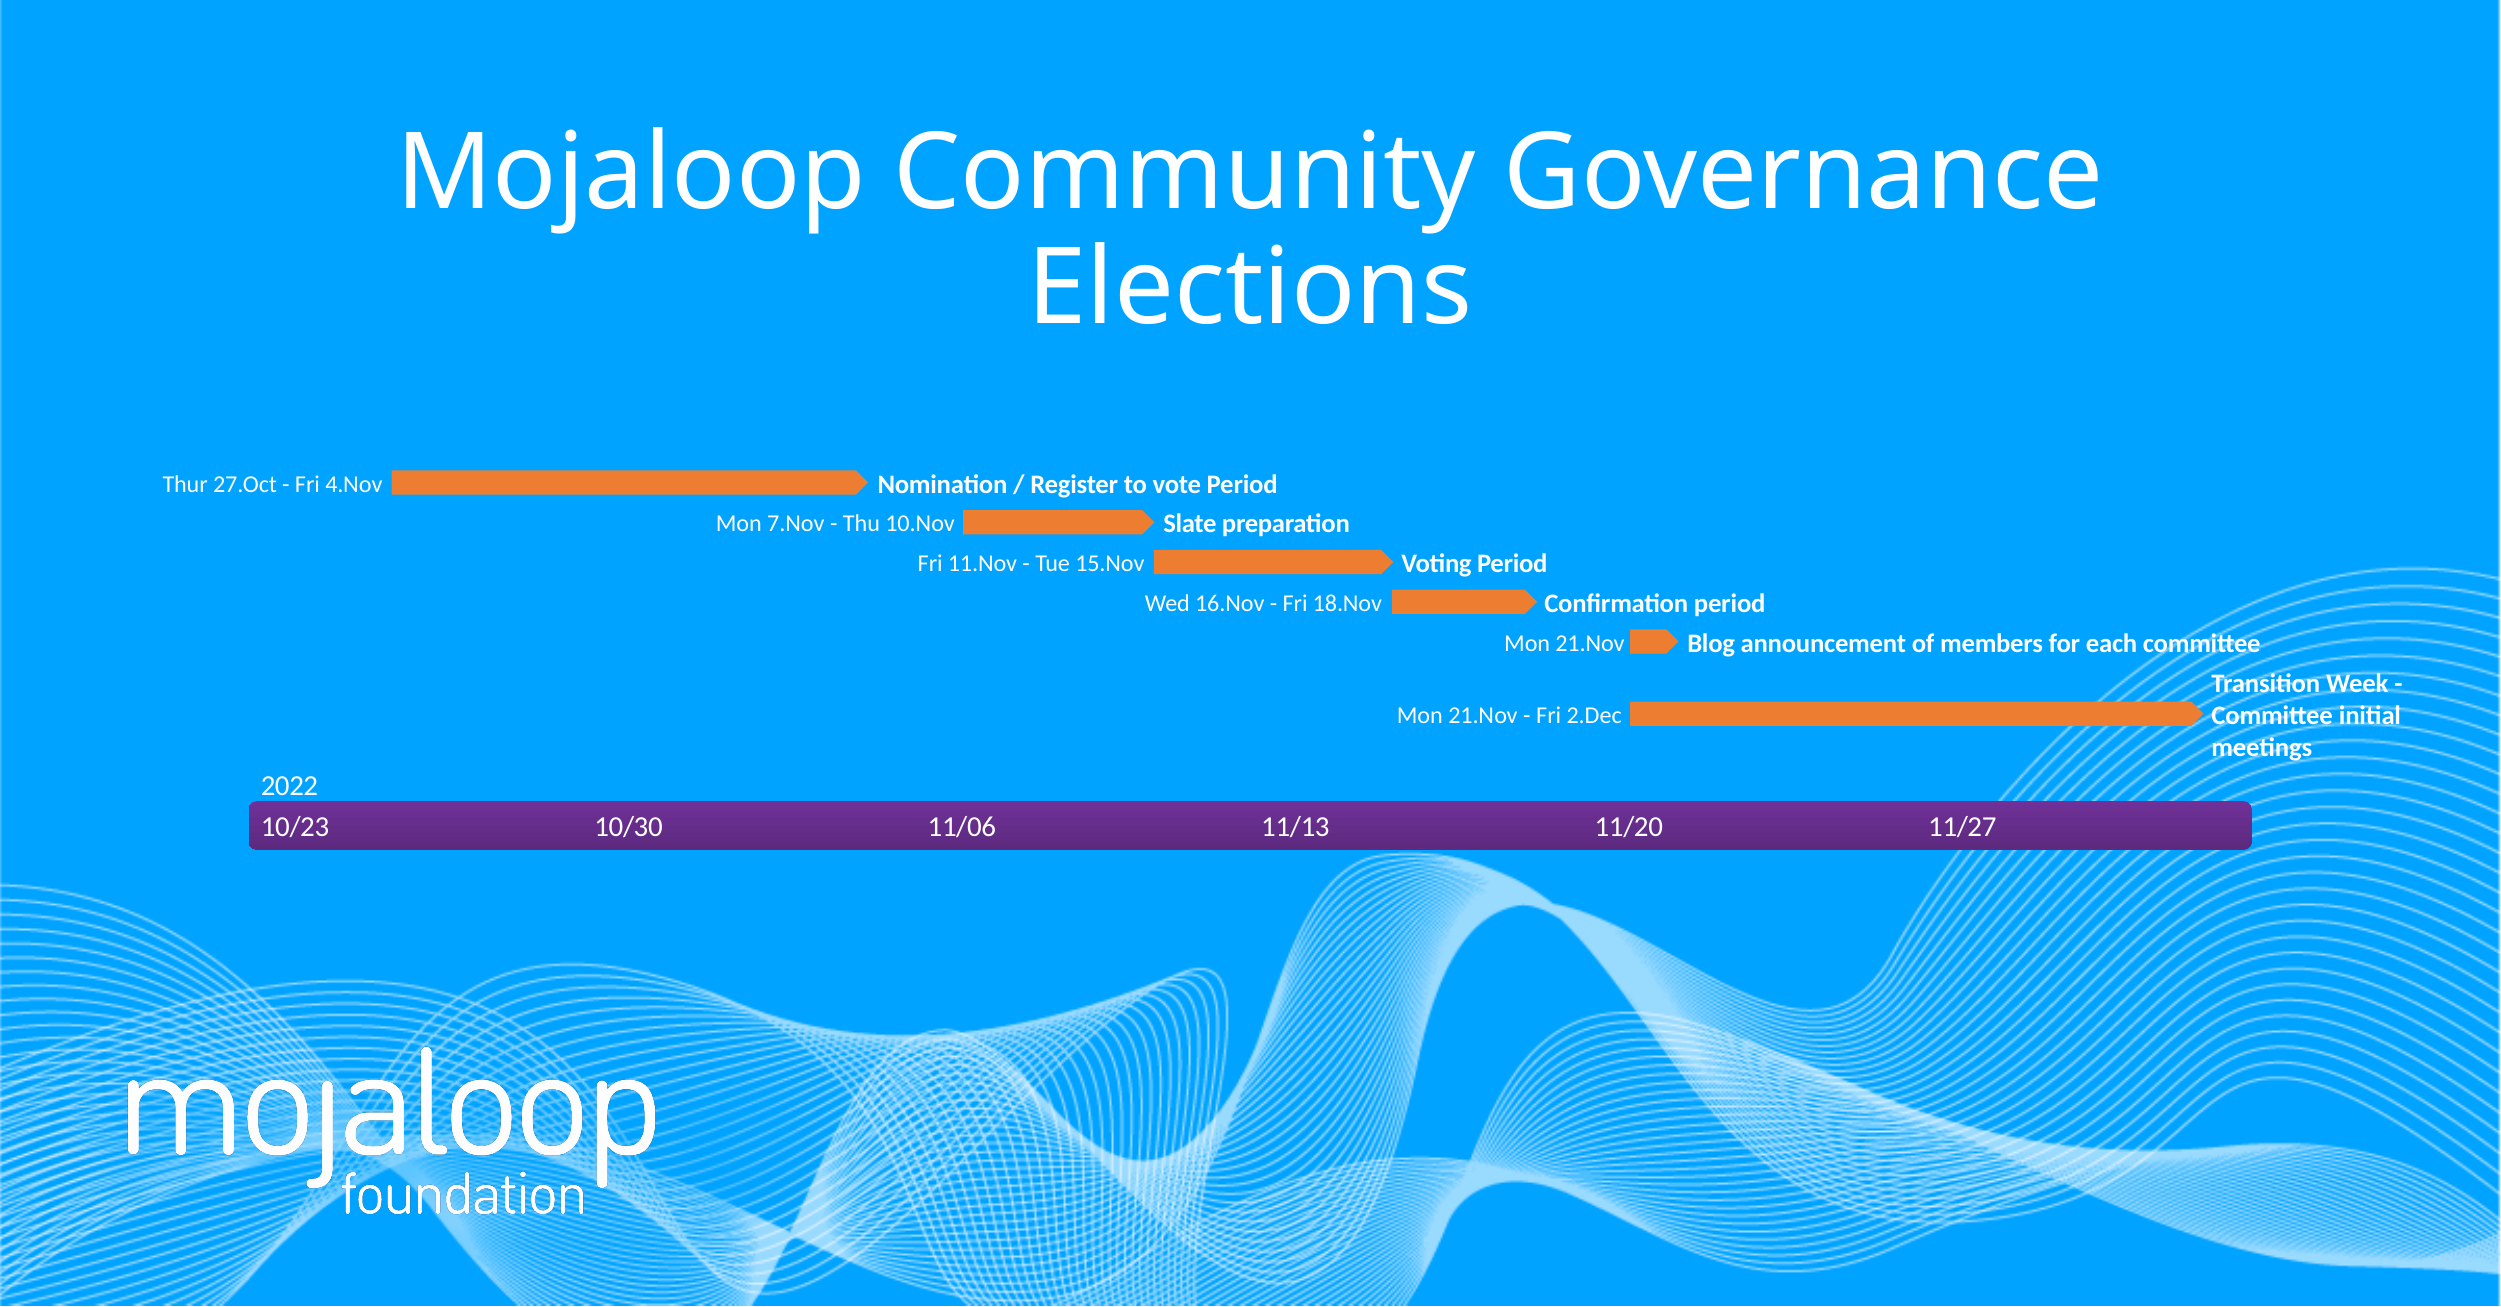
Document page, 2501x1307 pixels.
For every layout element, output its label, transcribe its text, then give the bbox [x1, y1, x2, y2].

text_box [962, 509, 1156, 536]
text_box [247, 800, 2253, 851]
text_box Transition Week - Committee initial meetings [2211, 665, 2410, 762]
text_box Voting Period [1401, 545, 1552, 578]
text_box 2022 [260, 765, 321, 802]
text_box Slate preparation [1163, 506, 1355, 539]
text_box [1629, 628, 1680, 655]
text_box Mon 21.Nov - Fri 2.Dec [1394, 699, 1622, 729]
text_box [1629, 700, 2205, 727]
text_box Wed 16.Nov - Fri 18.Nov [1142, 587, 1383, 617]
text_box Mojaloop Community Governance Elections [248, 109, 2252, 362]
picture [0, 0, 2501, 1306]
text_box Mon 21.Nov [1498, 626, 1625, 656]
text_box [1390, 588, 1539, 615]
text_box 11/27 [1928, 807, 2000, 843]
text_box Blog announcement of members for each committee [1687, 625, 2271, 658]
text_box Confirmation period [1544, 585, 1770, 618]
text_box 11/20 [1594, 807, 1666, 843]
text_box 11/13 [1261, 807, 1333, 843]
text_box 10/30 [594, 807, 666, 843]
text_box [1152, 548, 1395, 576]
text_box [390, 469, 870, 496]
text_box 11/06 [927, 807, 999, 843]
text_box 10/23 [260, 807, 332, 843]
text_box Mon 7.Nov - Thu 10.Nov [713, 507, 956, 537]
text_box Fri 11.Nov - Tue 15.Nov [915, 547, 1145, 577]
text_box Nomination / Register to vote Period [877, 466, 1284, 499]
text_box Thur 27.Oct - Fri 4.Nov [159, 467, 383, 498]
